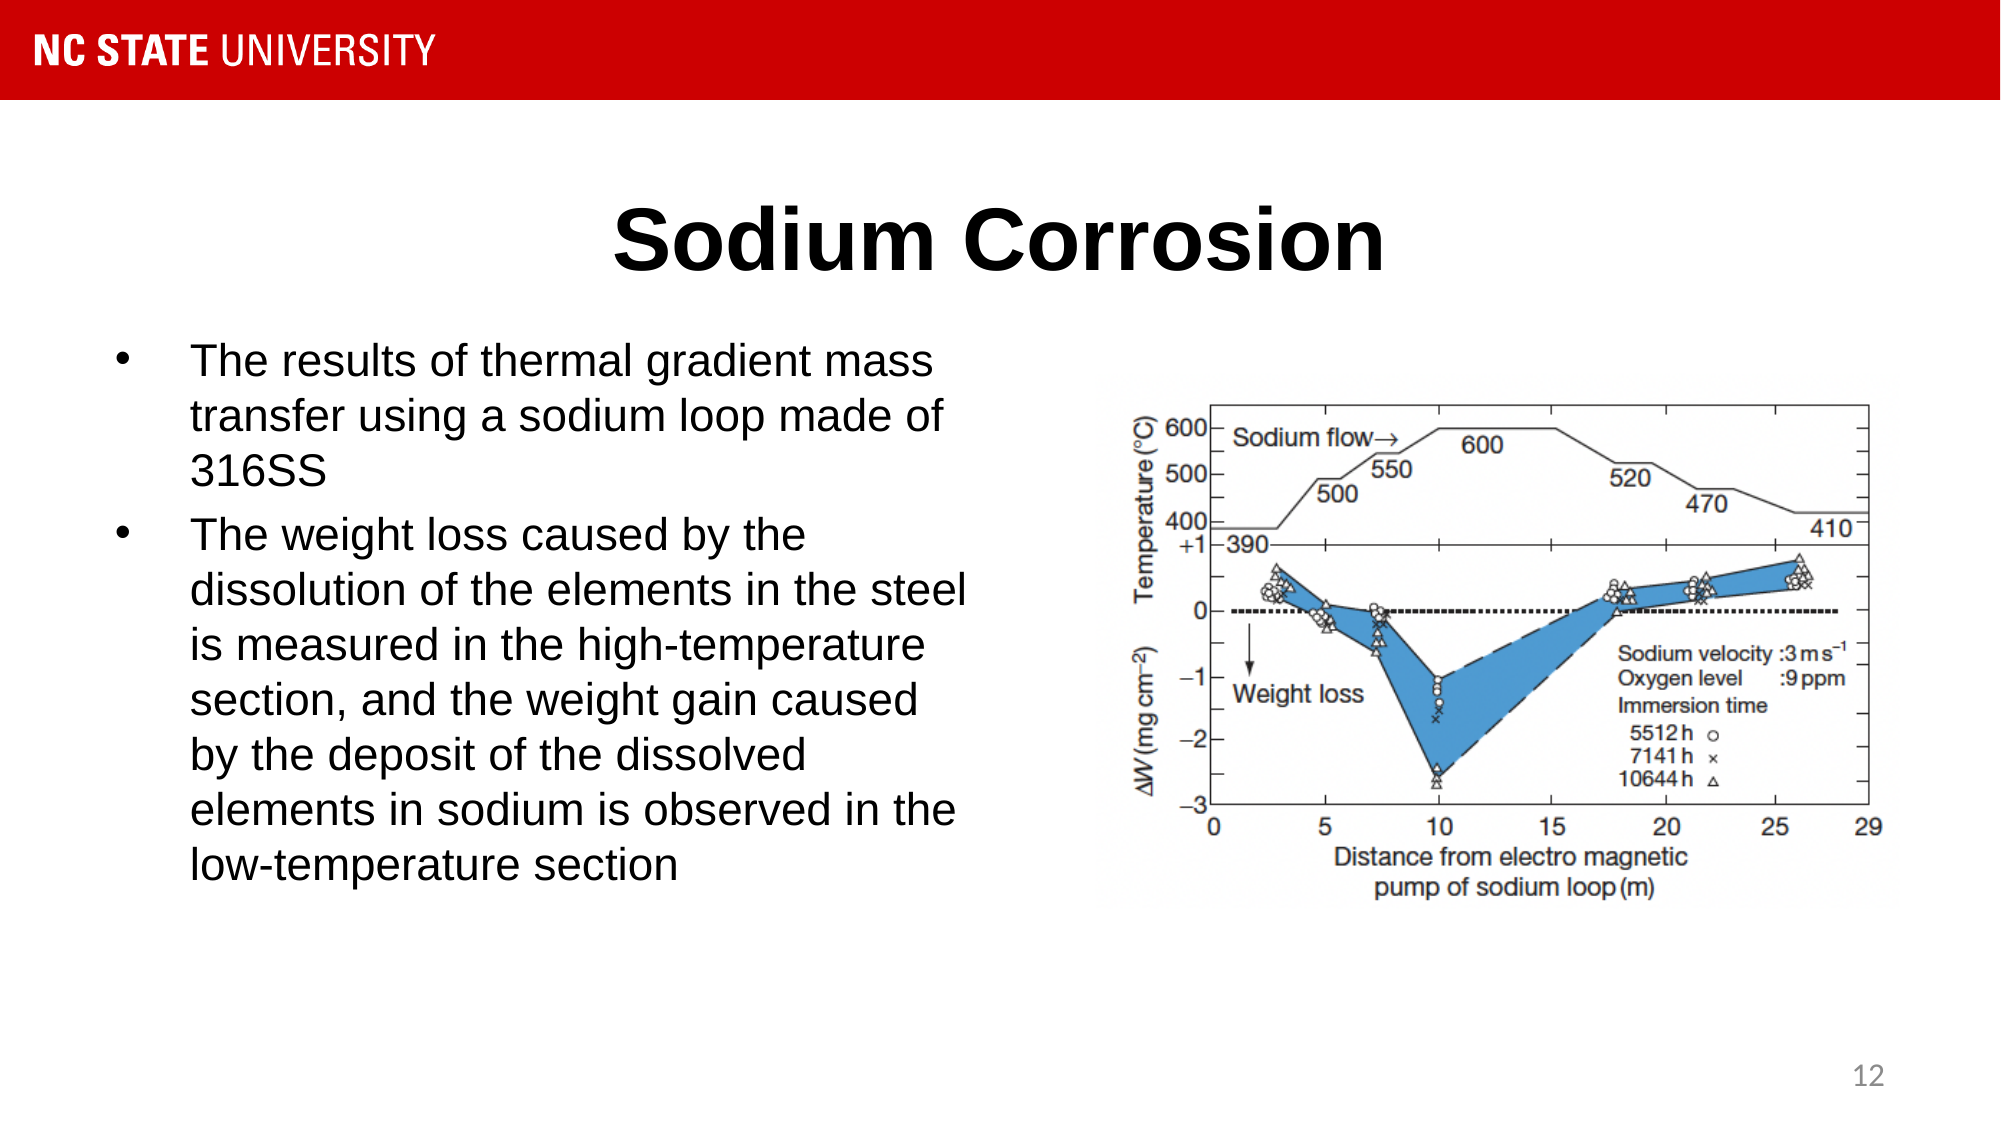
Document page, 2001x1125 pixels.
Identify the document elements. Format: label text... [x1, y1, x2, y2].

slide_number 12 [1433, 1042, 1900, 1103]
list The results of thermal gradient mass transfer using a sodium loop made of 316SS The weight loss caused by the dissolution of the elements in the steel is measured in the high-temperature section, and the weight gain caused by the deposit of the dissolved elements in sodium is observed in the low-temperature section [99, 322, 984, 1005]
picture [0, 0, 2001, 100]
title Sodium Corrosion [99, 147, 1900, 323]
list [1094, 373, 1901, 909]
